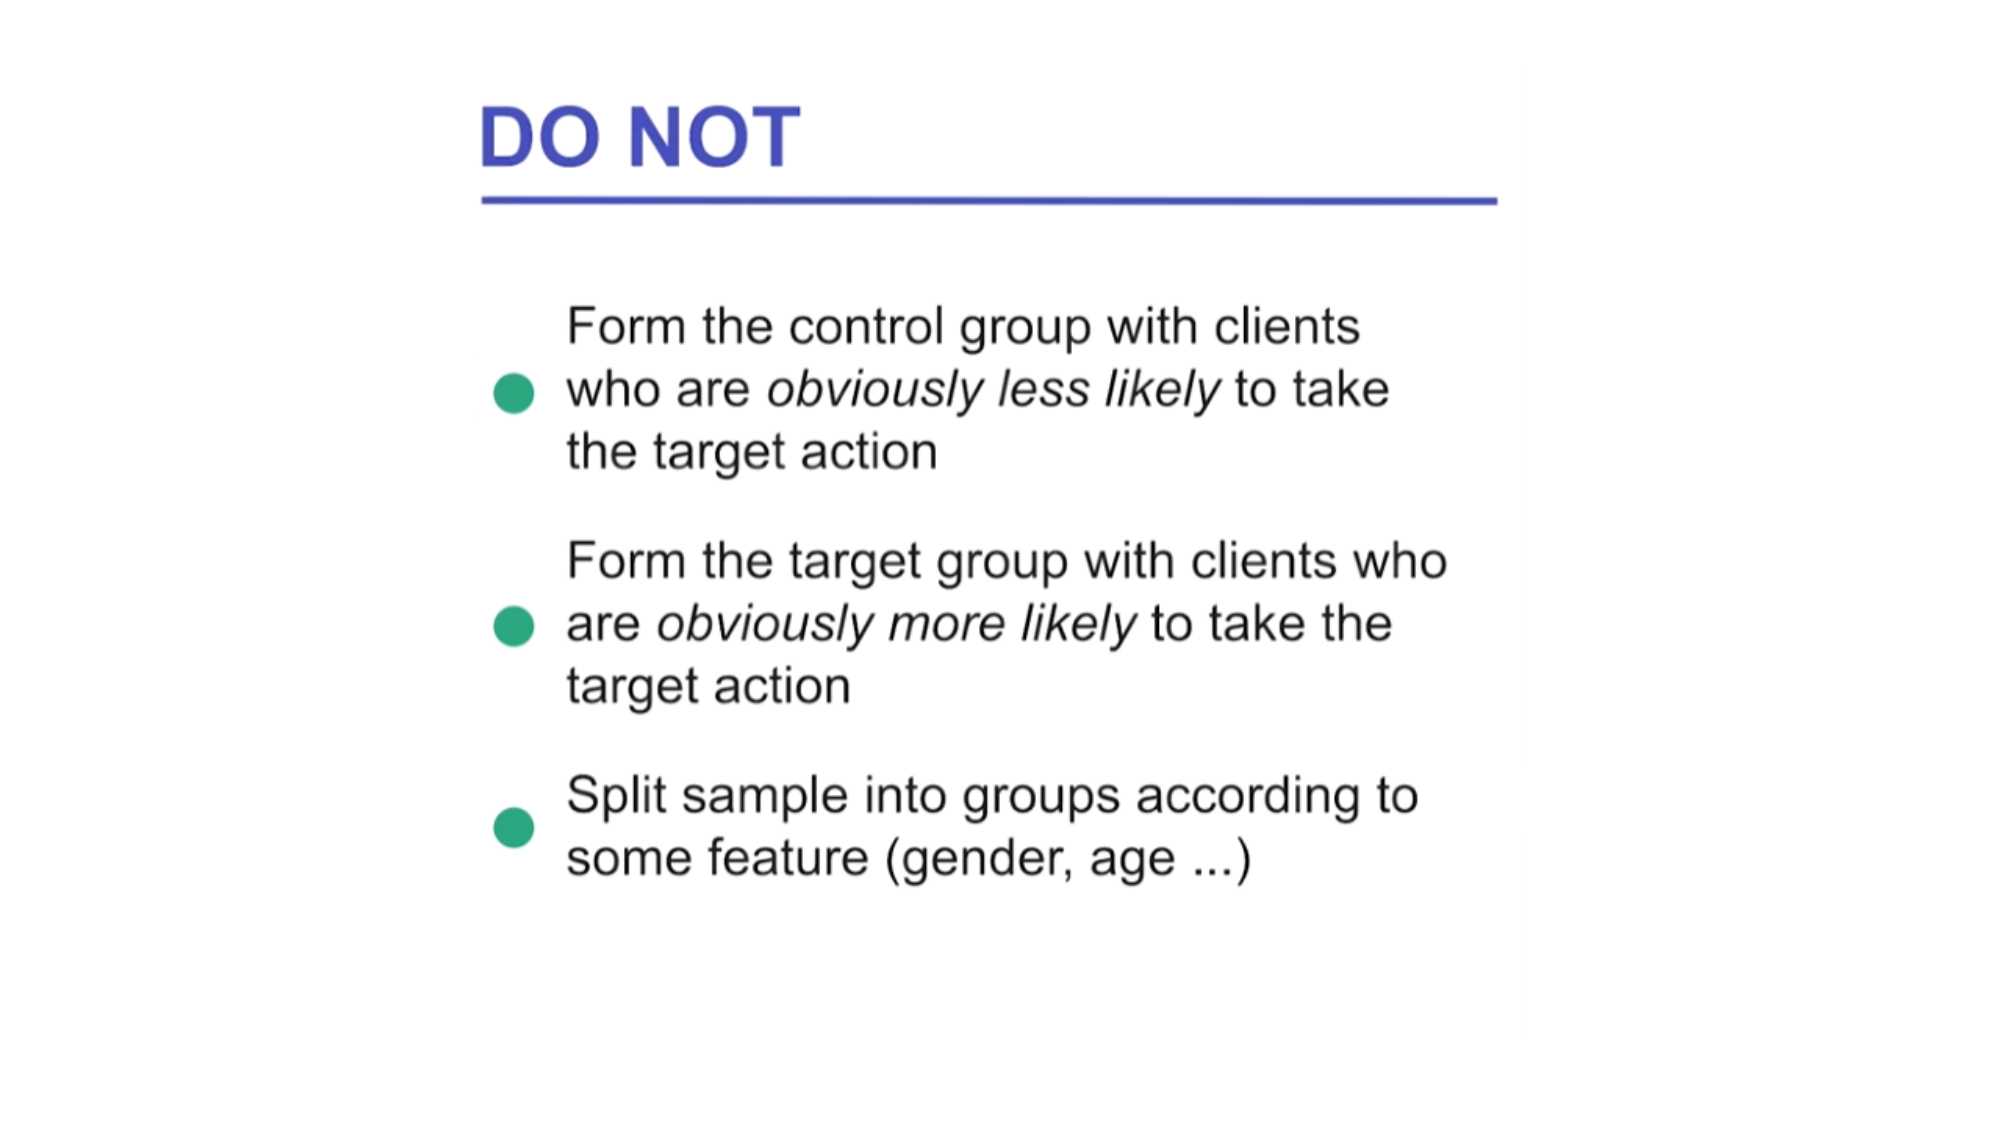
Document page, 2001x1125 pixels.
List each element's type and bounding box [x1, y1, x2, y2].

picture [437, 60, 1563, 1038]
